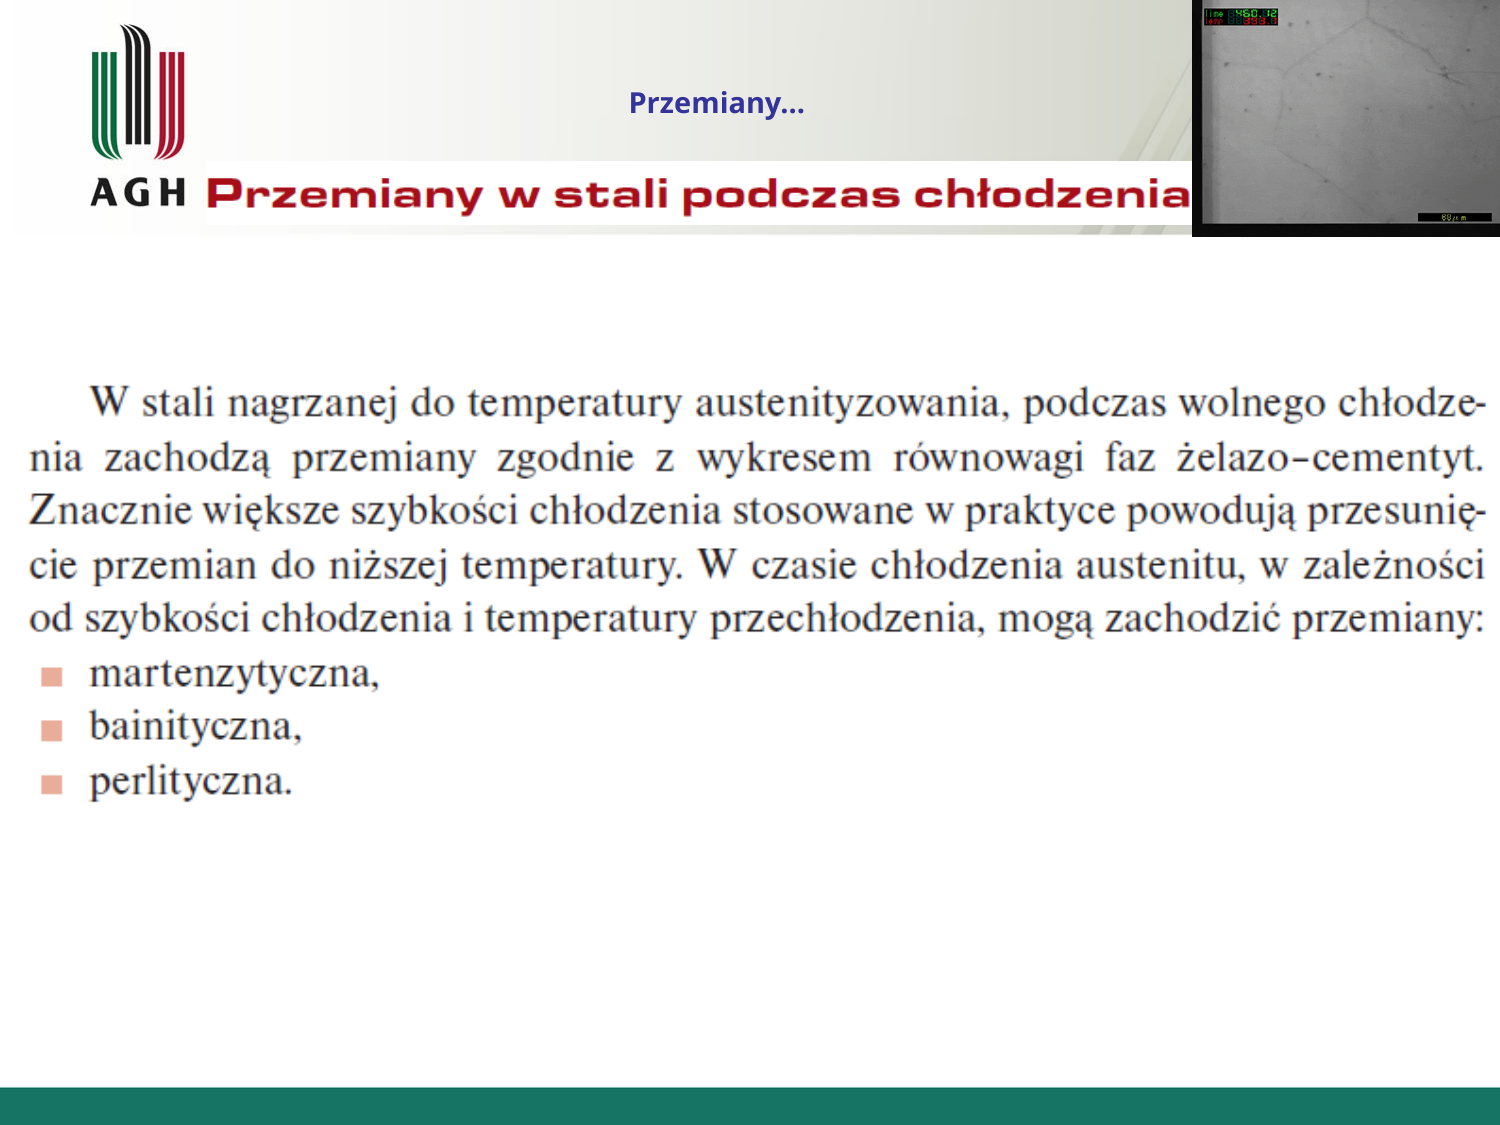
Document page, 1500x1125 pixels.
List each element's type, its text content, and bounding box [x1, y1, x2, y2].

text_box Przemiany… [289, 73, 1152, 159]
picture [0, 0, 1500, 1125]
